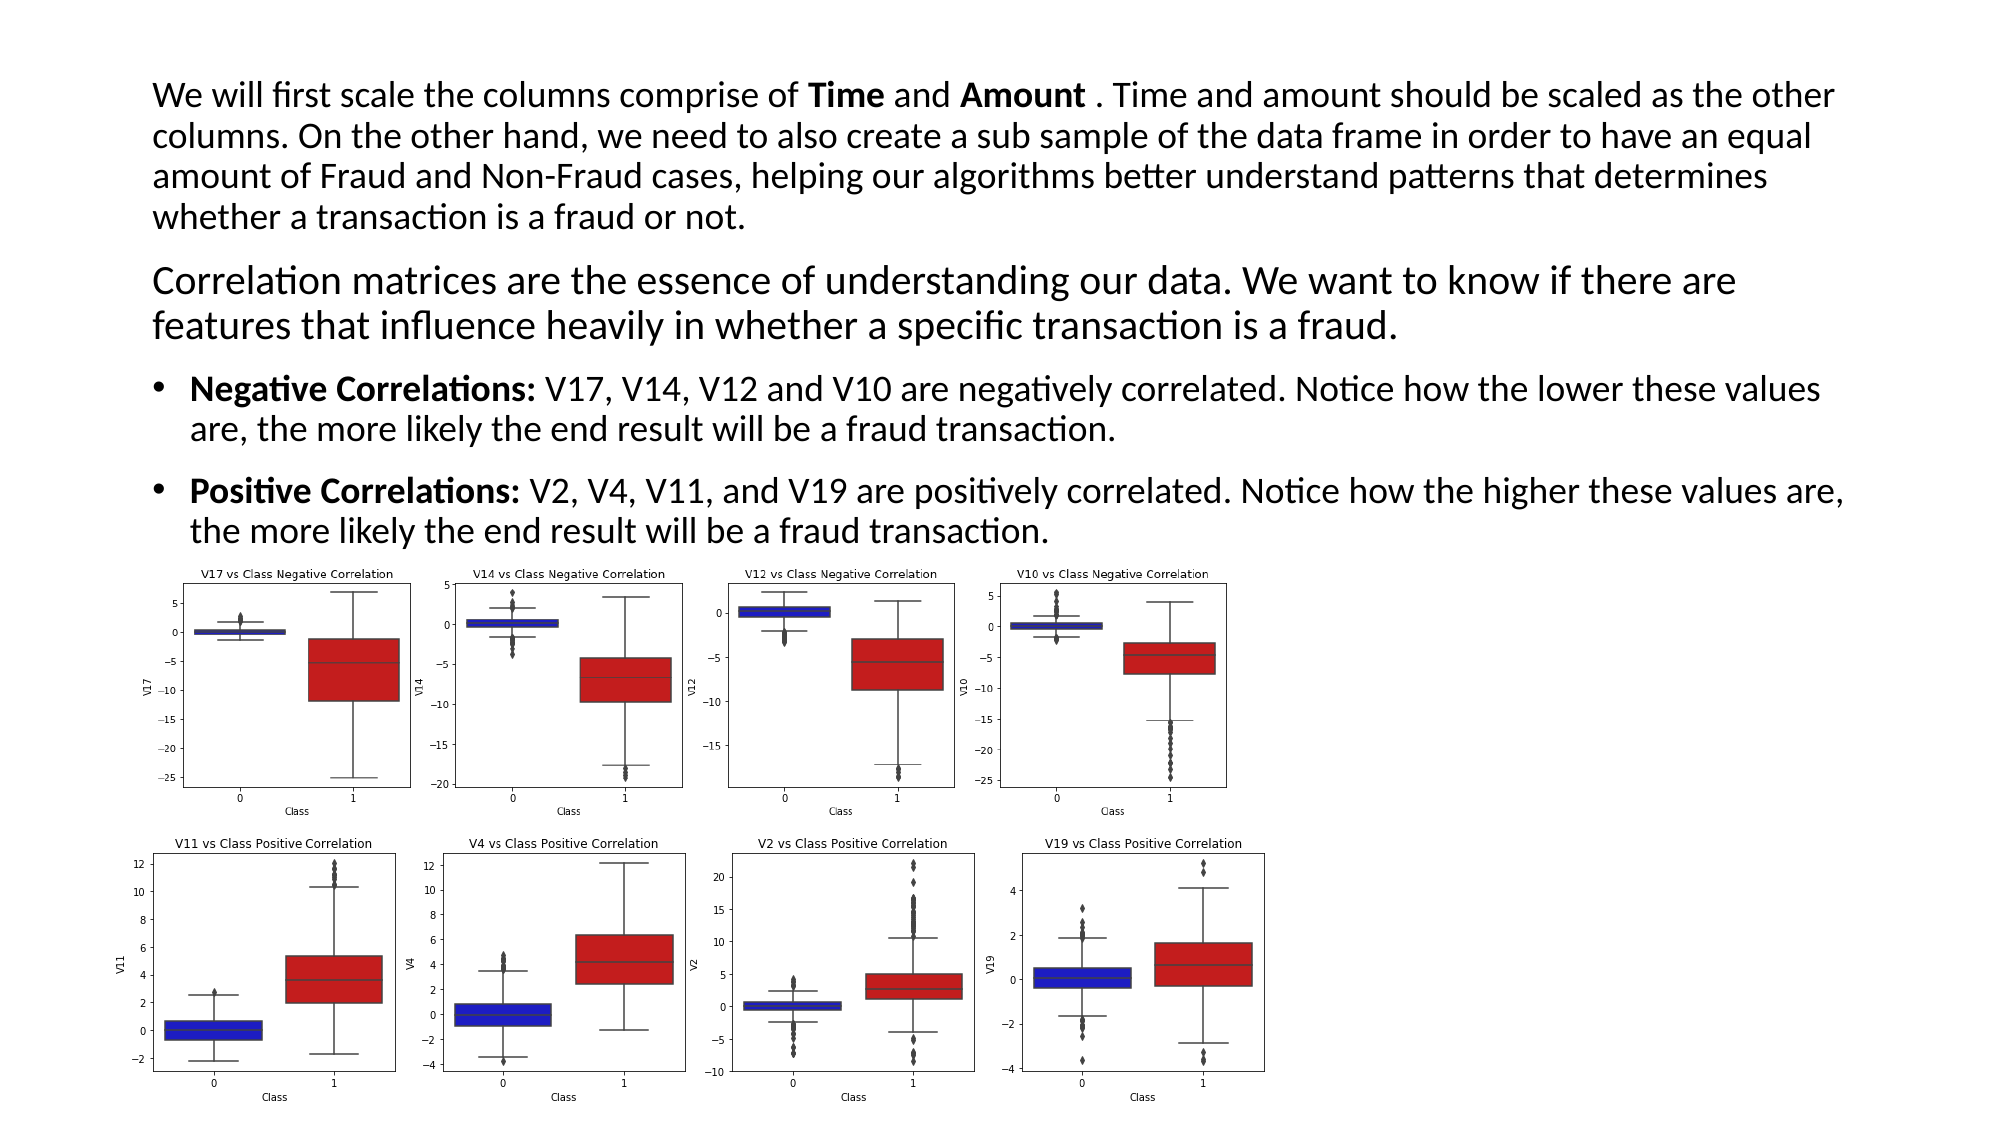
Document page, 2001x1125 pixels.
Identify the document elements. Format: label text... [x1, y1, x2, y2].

list We will first scale the columns comprise of Time and Amount . Time and amount should be scaled as the other columns. On the other hand, we need to also create a sub sample of the data frame in order to have an equal amount of Fraud and Non-Fraud cases, helping our algorithms better understand patterns that determines whether a transaction is a fraud or not. Correlation matrices are the essence of understanding our data. We want to know if there are features that influence heavily in whether a specific transaction is a fraud. Negative Correlations: V17, V14, V12 and V10 are negatively correlated. Notice how the lower these values are, the more likely the end result will be a fraud transaction. Positive Correlations: V2, V4, V11, and V19 are positively correlated. Notice how the higher these values are, the more likely the end result will be a fraud transaction. [137, 67, 1863, 1014]
picture [137, 562, 1236, 822]
picture [110, 831, 1273, 1108]
